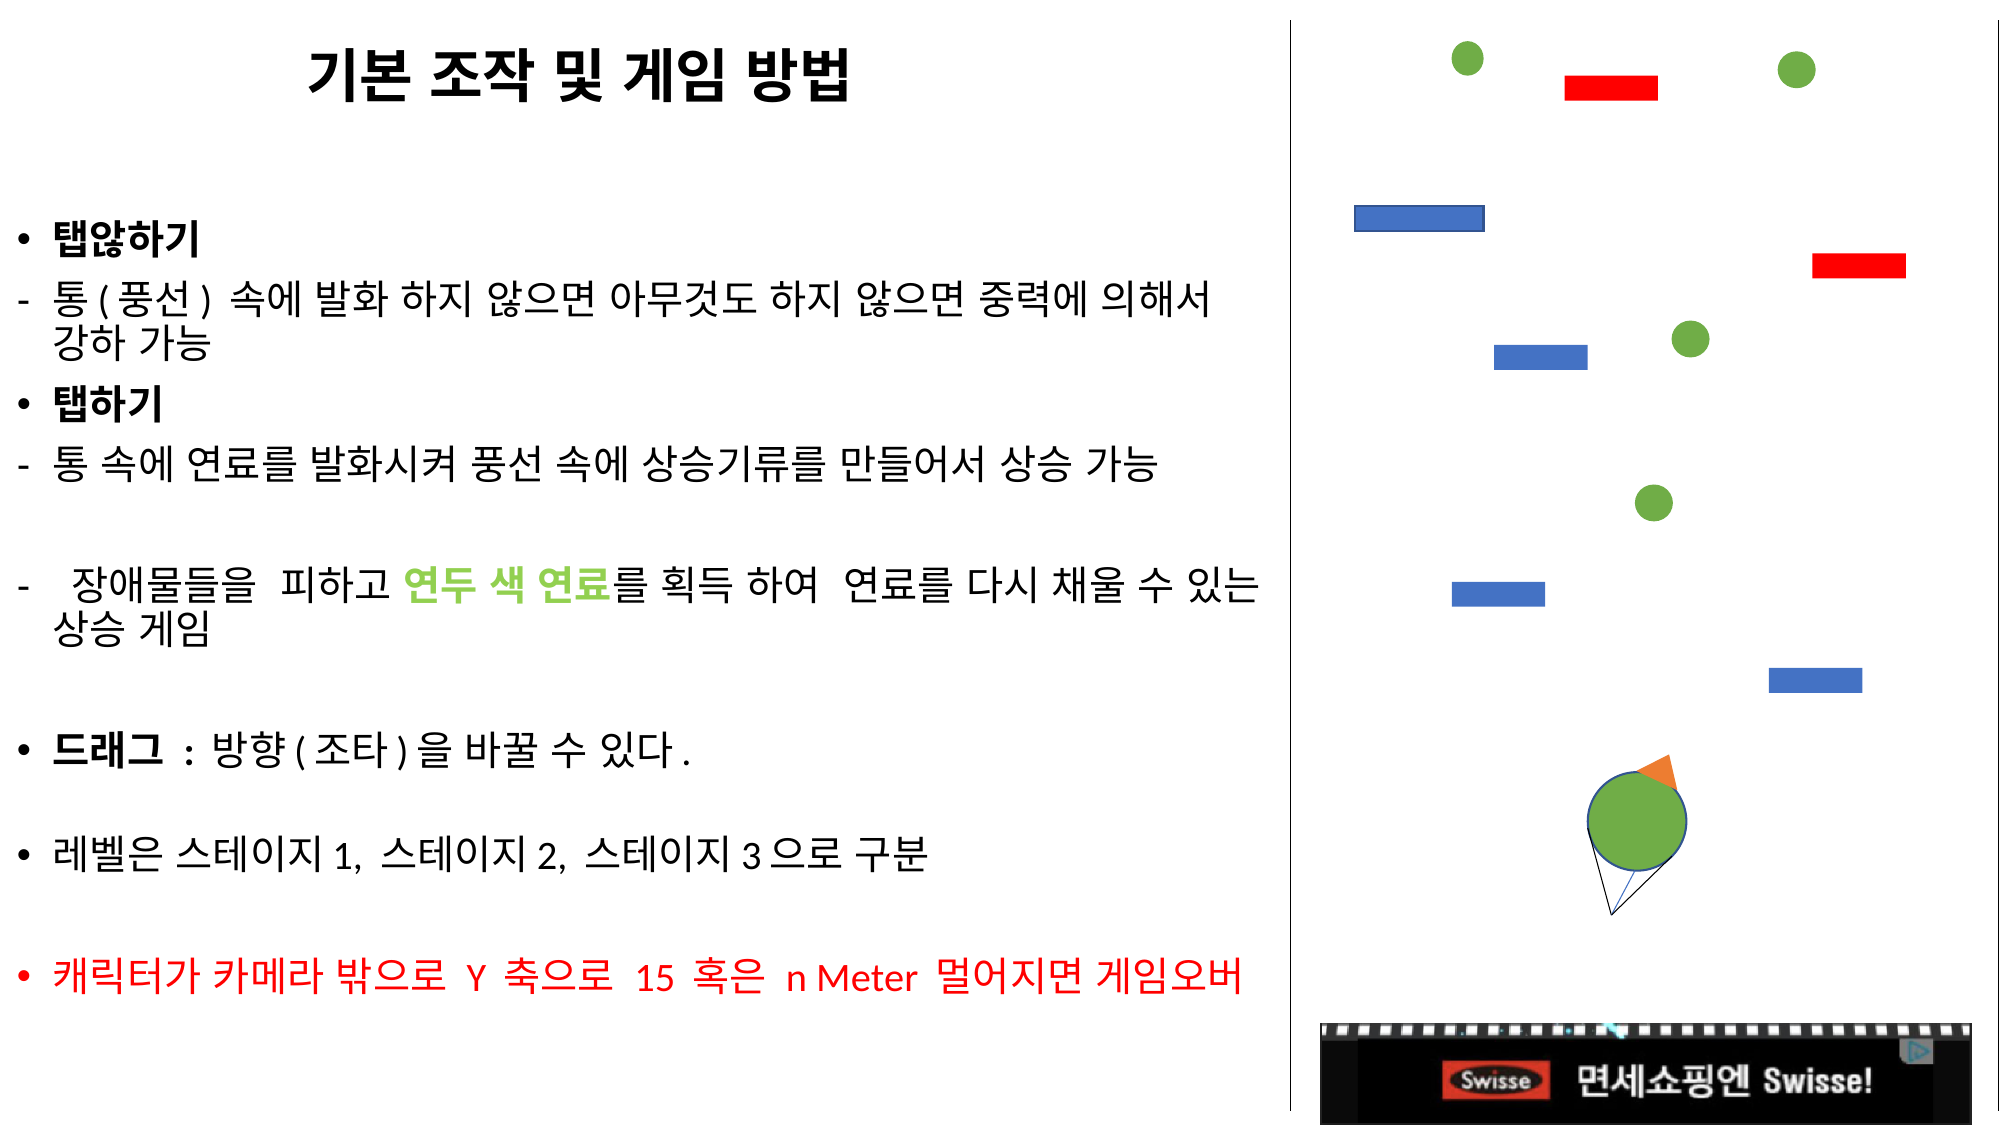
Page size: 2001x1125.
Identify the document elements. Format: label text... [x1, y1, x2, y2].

picture [1320, 1023, 1972, 1125]
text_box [1587, 828, 1612, 916]
text_box [1776, 50, 1817, 90]
text_box [1451, 581, 1546, 608]
text_box [1633, 752, 1679, 793]
text_box [1633, 483, 1674, 523]
text_box [1811, 252, 1907, 279]
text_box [1611, 856, 1672, 916]
text_box [1354, 205, 1485, 232]
text_box [1493, 344, 1589, 371]
text_box [1670, 319, 1711, 359]
text_box [1564, 75, 1659, 102]
text_box [1768, 667, 1863, 694]
text_box 탭않하기 통(풍선) 속에 발화 하지 않으면 아무것도 하지 않으면 중력에 의해서 강하 가능 탭하기 통 속에 연료를 발화시켜 풍선 속에 상승기류를 만들어서 상승 가능 장애물들을 피하고 연두 색 연료를 획득 하여 연료를 다시 채울 수 있는 상승 게임 드래그 : 방향(조타)을 바꿀 수 있다. 레벨은 스테이지1, 스테이지2, 스테이지3으로 구분 캐릭터가 카메라 밖으로 Y 축으로 15 혹은 n Meter 멀어지면 게임오버 [1, 159, 1290, 1017]
text_box [1586, 771, 1688, 858]
text_box [1450, 40, 1485, 77]
title 기본 조작 및 게임 방법 [0, 0, 1334, 159]
